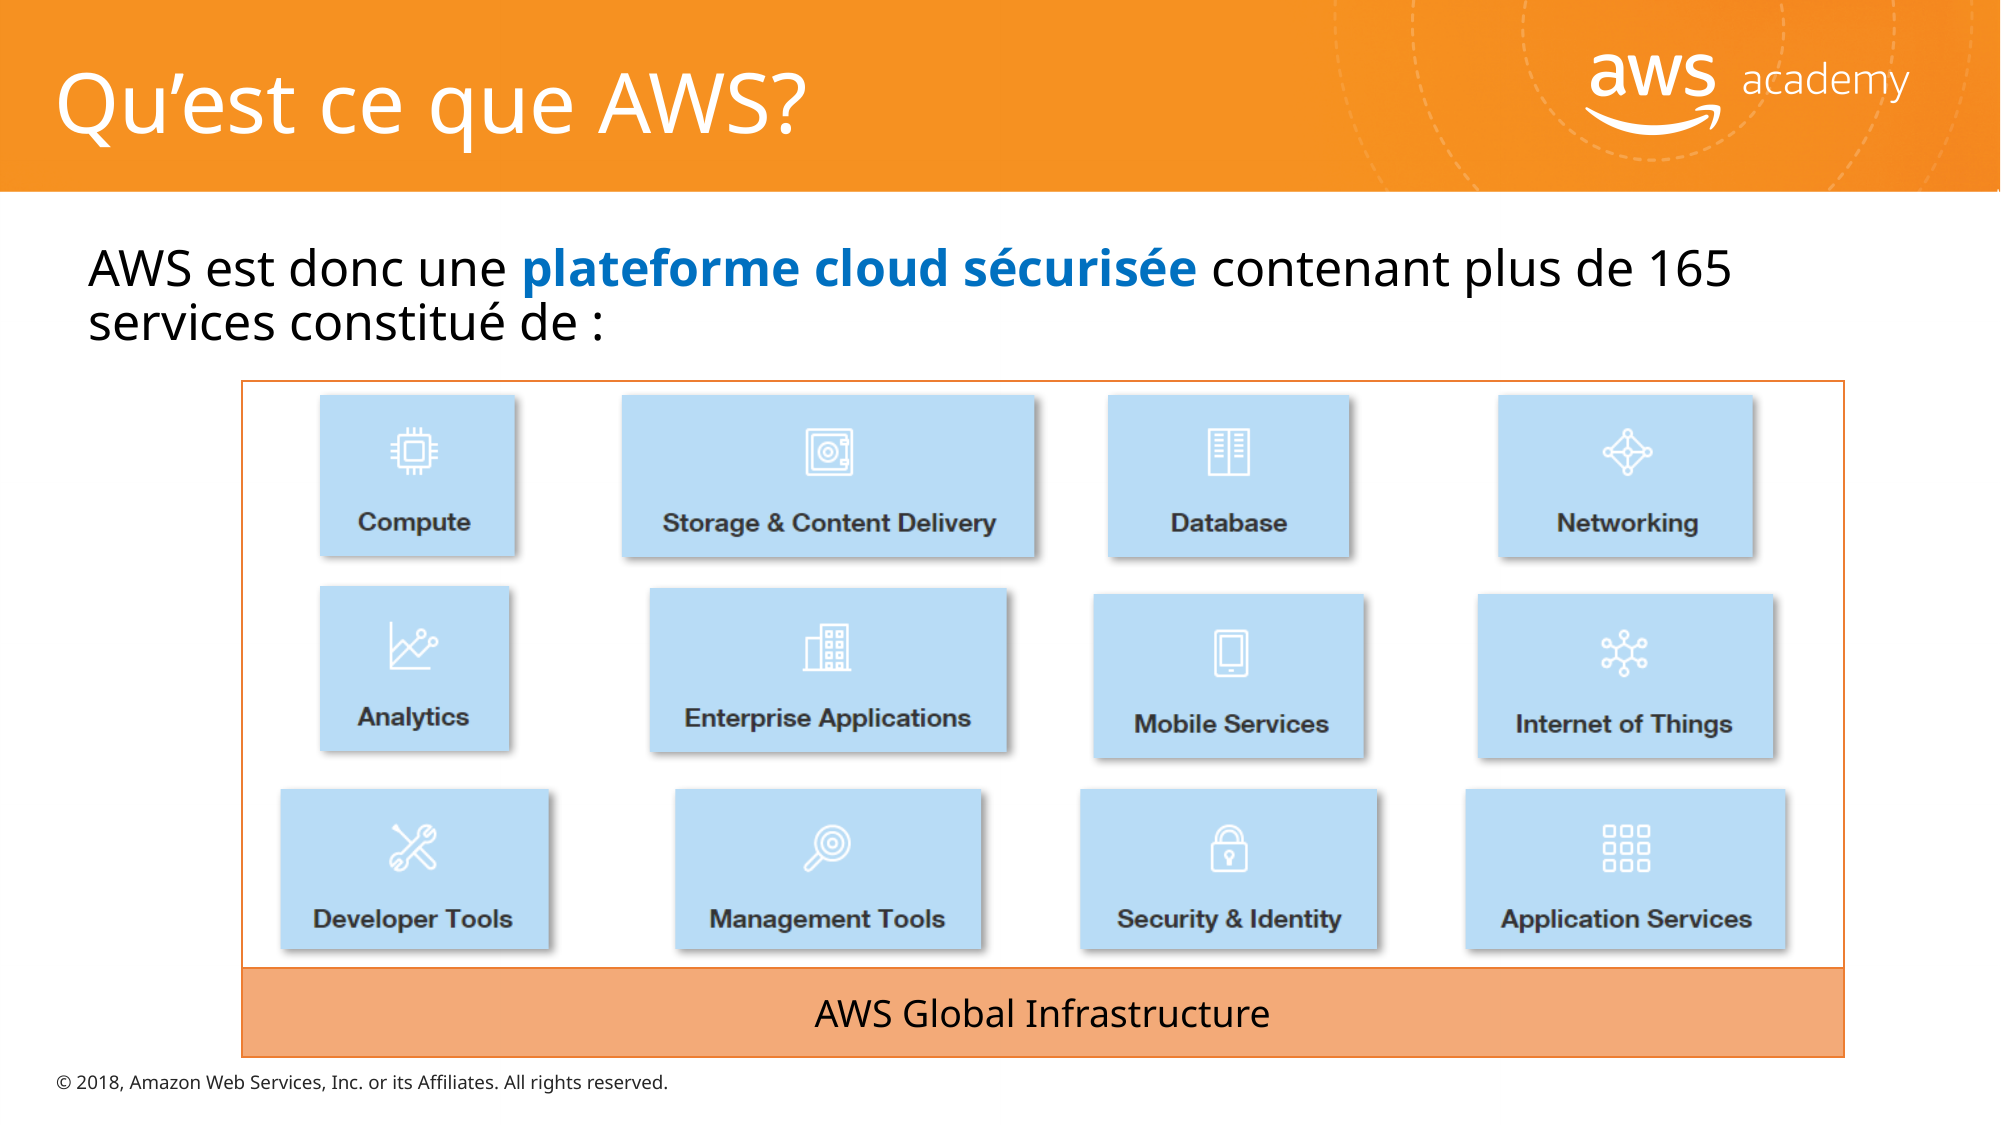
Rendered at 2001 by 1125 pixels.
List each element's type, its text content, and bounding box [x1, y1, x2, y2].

picture [0, 0, 1997, 1125]
list AWS est donc une plateforme cloud sécurisée contenant plus de 165 services constitué de : [73, 236, 1901, 1043]
title Qu’est ce que AWS? [39, 43, 1569, 172]
text_box [241, 380, 1845, 969]
text_box AWS Global Infrastructure [241, 969, 1845, 1058]
